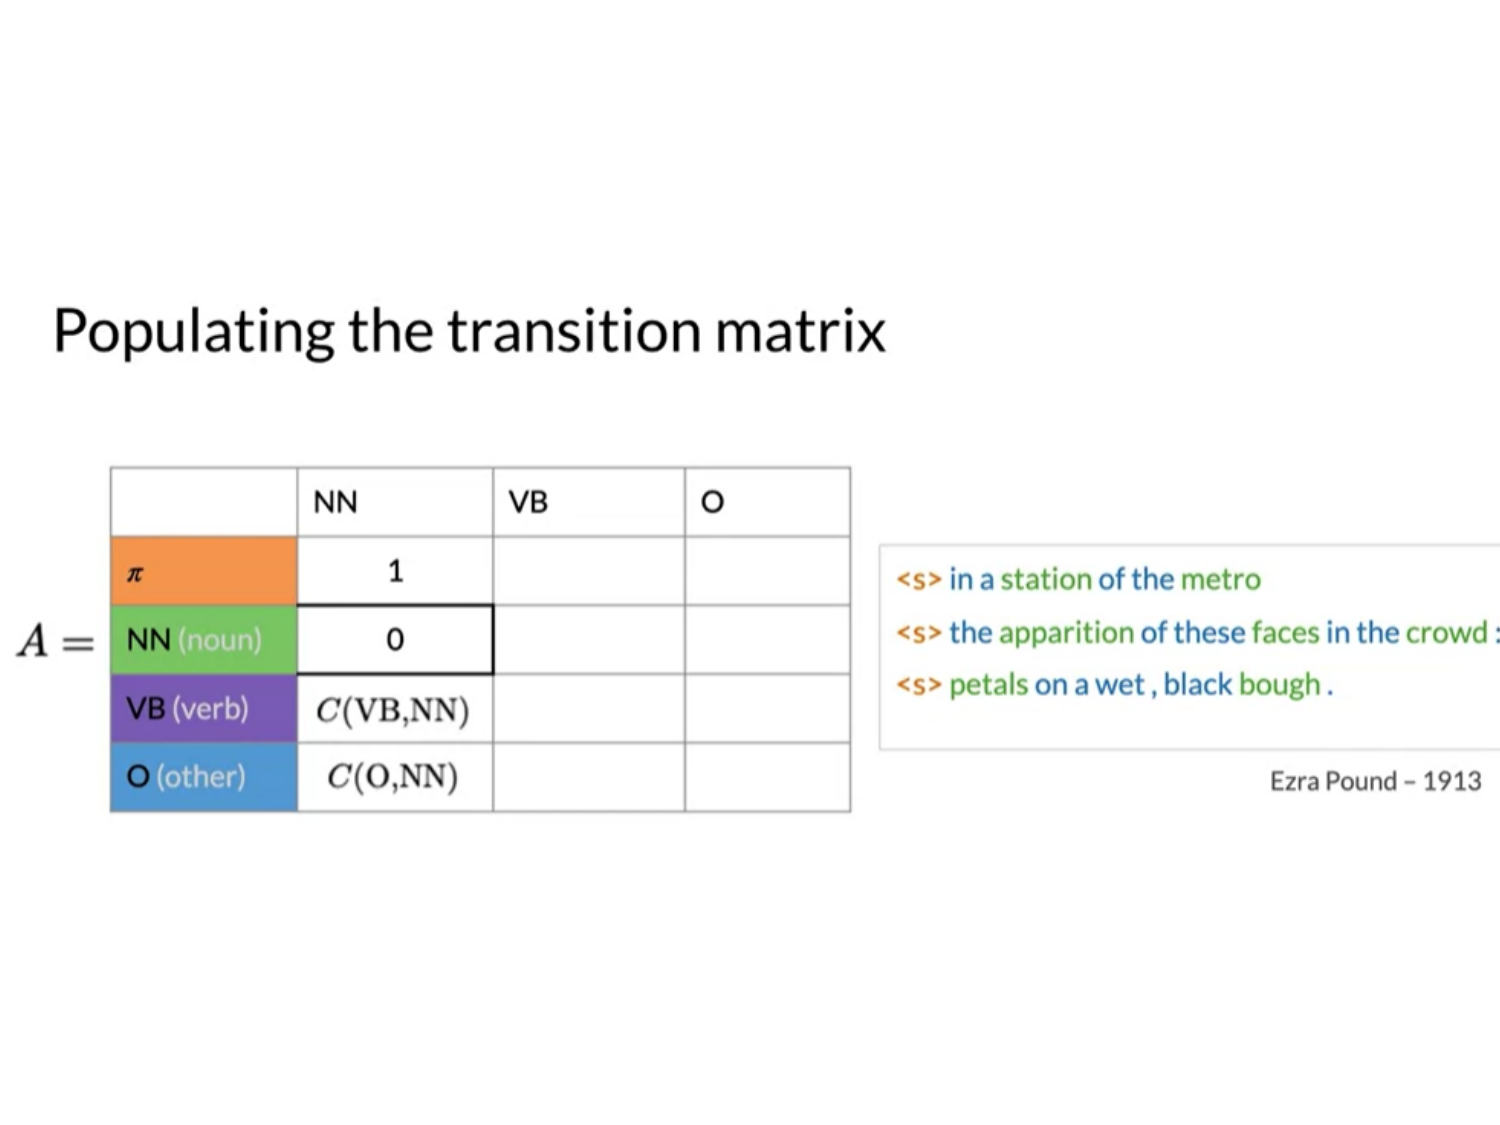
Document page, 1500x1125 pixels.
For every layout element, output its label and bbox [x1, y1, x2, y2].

picture [0, 287, 1500, 826]
